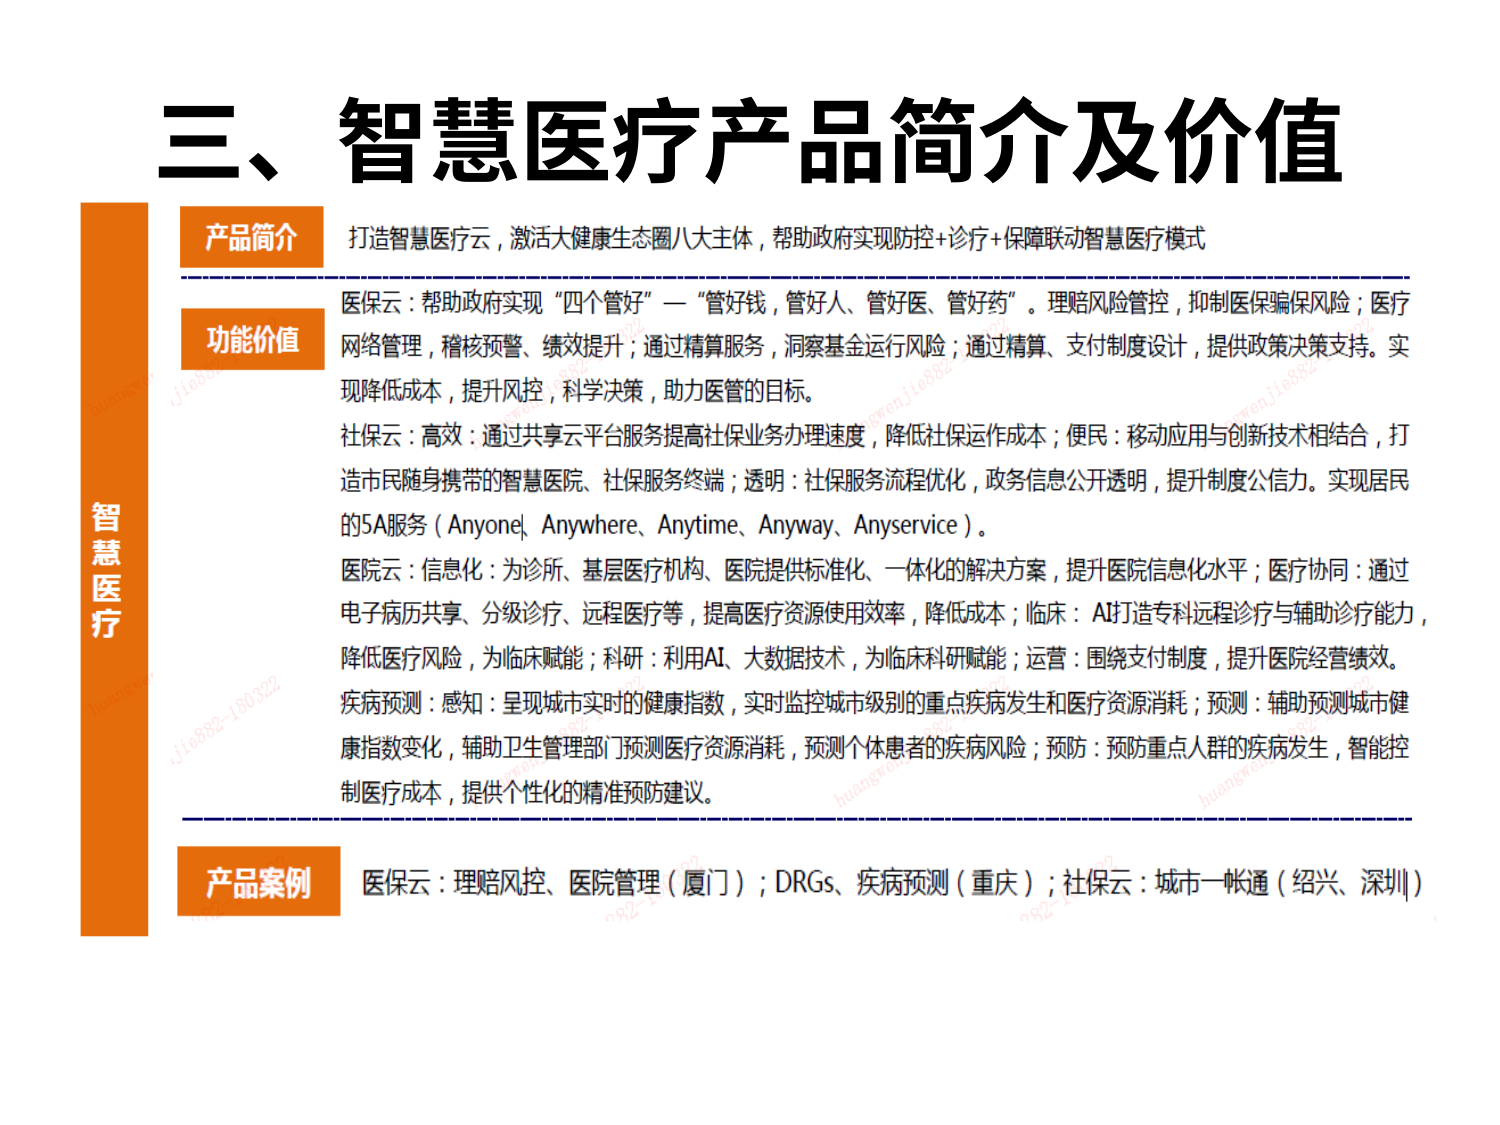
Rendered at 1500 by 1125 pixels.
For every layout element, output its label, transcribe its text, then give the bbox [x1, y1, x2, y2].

title 三、智慧医疗产品简介及价值 [75, 45, 1425, 233]
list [76, 197, 153, 941]
picture [170, 845, 1436, 922]
picture [170, 197, 1436, 825]
